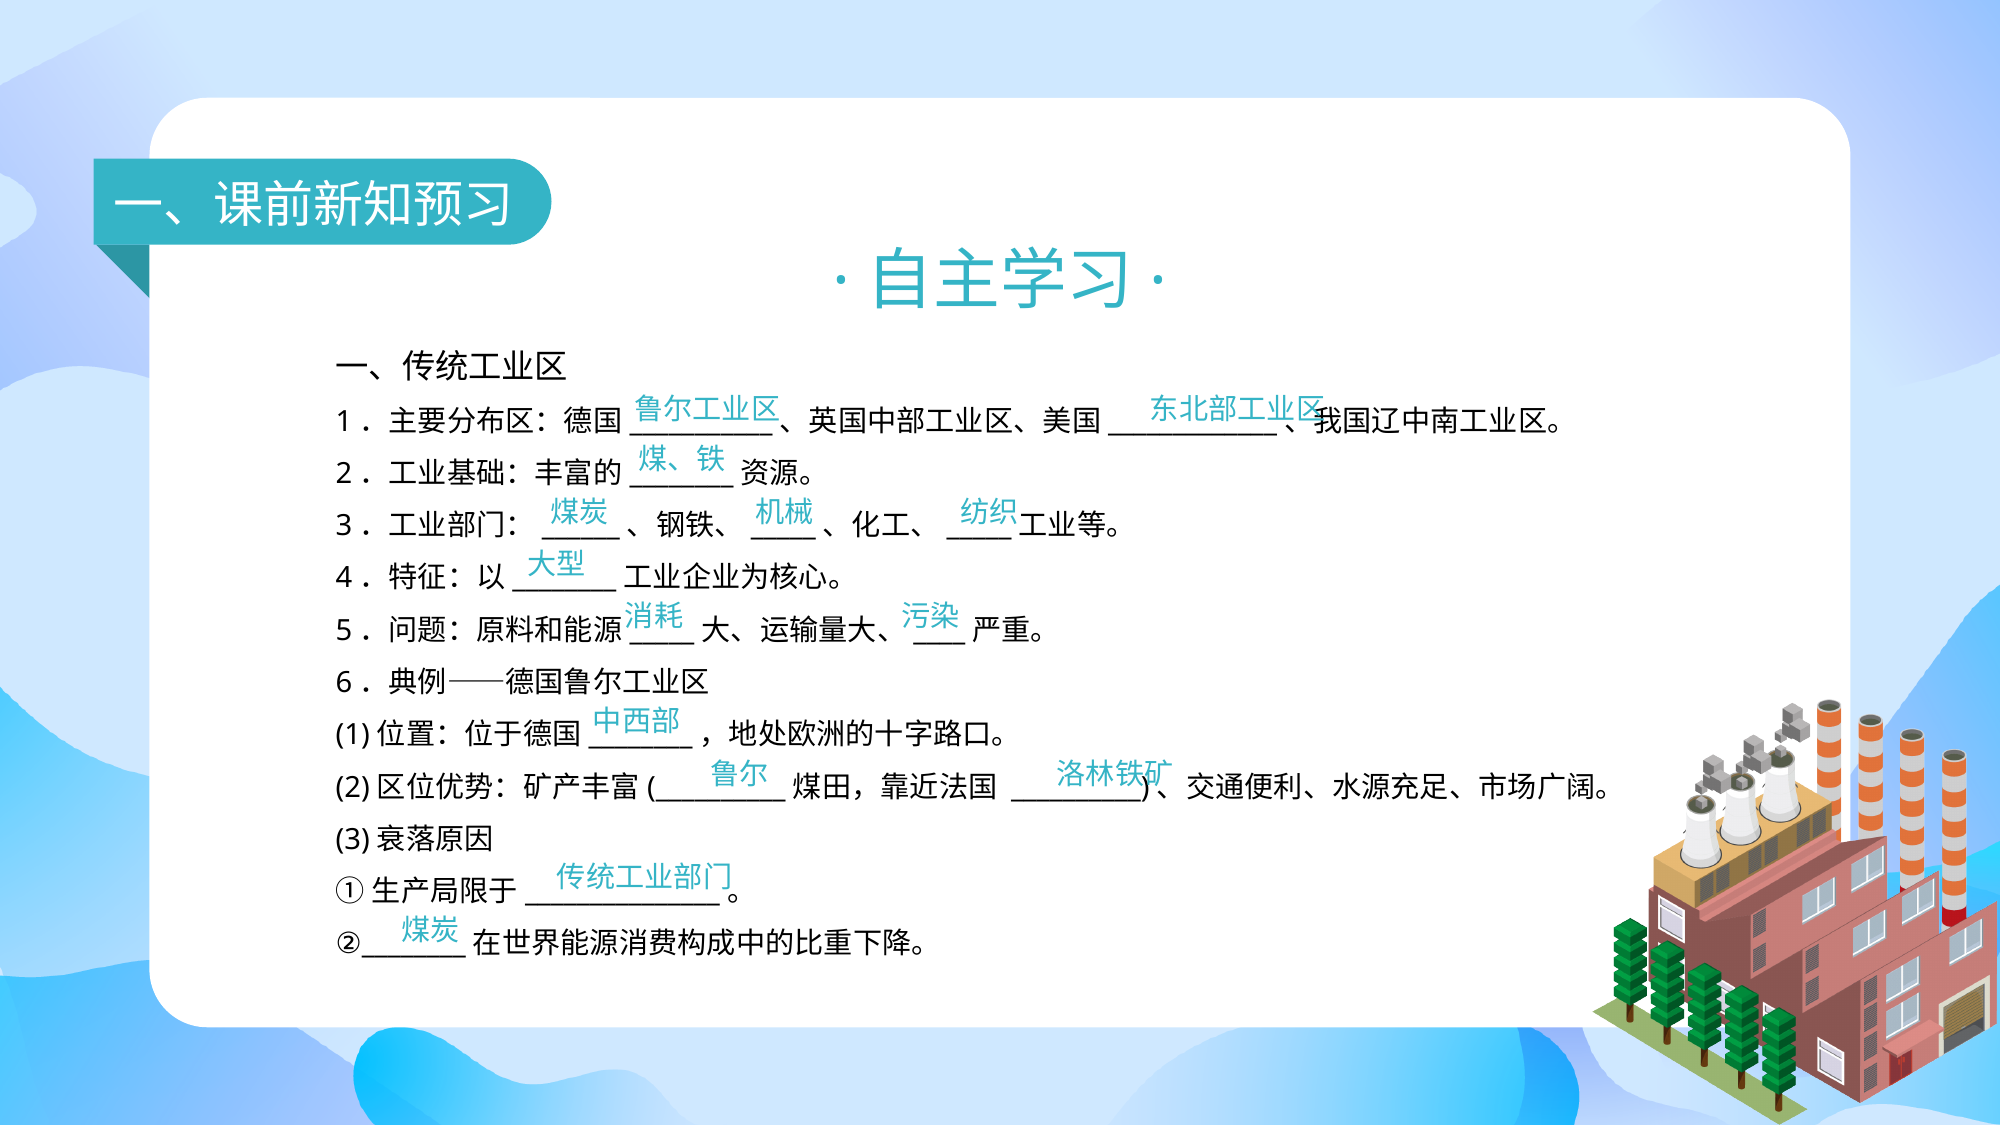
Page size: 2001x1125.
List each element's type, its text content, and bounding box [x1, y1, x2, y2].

text_box 一、课前新知预习 [98, 164, 529, 240]
text_box 纺织 [945, 485, 1041, 536]
text_box 消耗 [610, 589, 705, 640]
text_box 煤、铁 [623, 433, 748, 483]
text_box 污染 [886, 589, 982, 640]
text_box 鲁尔工业区 [619, 382, 802, 433]
text_box 东北部工业区 [1135, 382, 1347, 433]
text_box 中西部 [578, 695, 696, 745]
text_box ·自主学习· [817, 229, 1183, 325]
text_box 煤炭 [386, 903, 476, 954]
text_box 煤炭 [535, 485, 631, 536]
text_box 洛林铁矿 [1041, 748, 1189, 798]
text_box 一、传统工业区 1．主要分布区：德国___________、英国中部工业区、美国_____________、我国辽中南工业区。 2．工业基础：丰富的________资源。 3．工业部门：______、钢铁、_____、化工、_____工业等。 4．特征：以________工业企业为核心。 5．问题：原料和能源_____大、运输量大、____严重。 6．典例——德国鲁尔工业区 (1)位置：位于德国________，地处欧洲的十字路口。 (2)区位优势：矿产丰富(__________煤田，靠近法国 __________)、交通便利、水源充足、市场广阔。 (3)衰落原因 ①生产局限于_______________。 ②________在世界能源消费构成中的比重下降。 [320, 341, 1680, 968]
text_box 传统工业部门 [542, 851, 748, 901]
text_box 大型 [512, 538, 608, 588]
text_box 鲁尔 [695, 748, 784, 798]
text_box 机械 [740, 485, 836, 536]
picture [0, 0, 2001, 1125]
